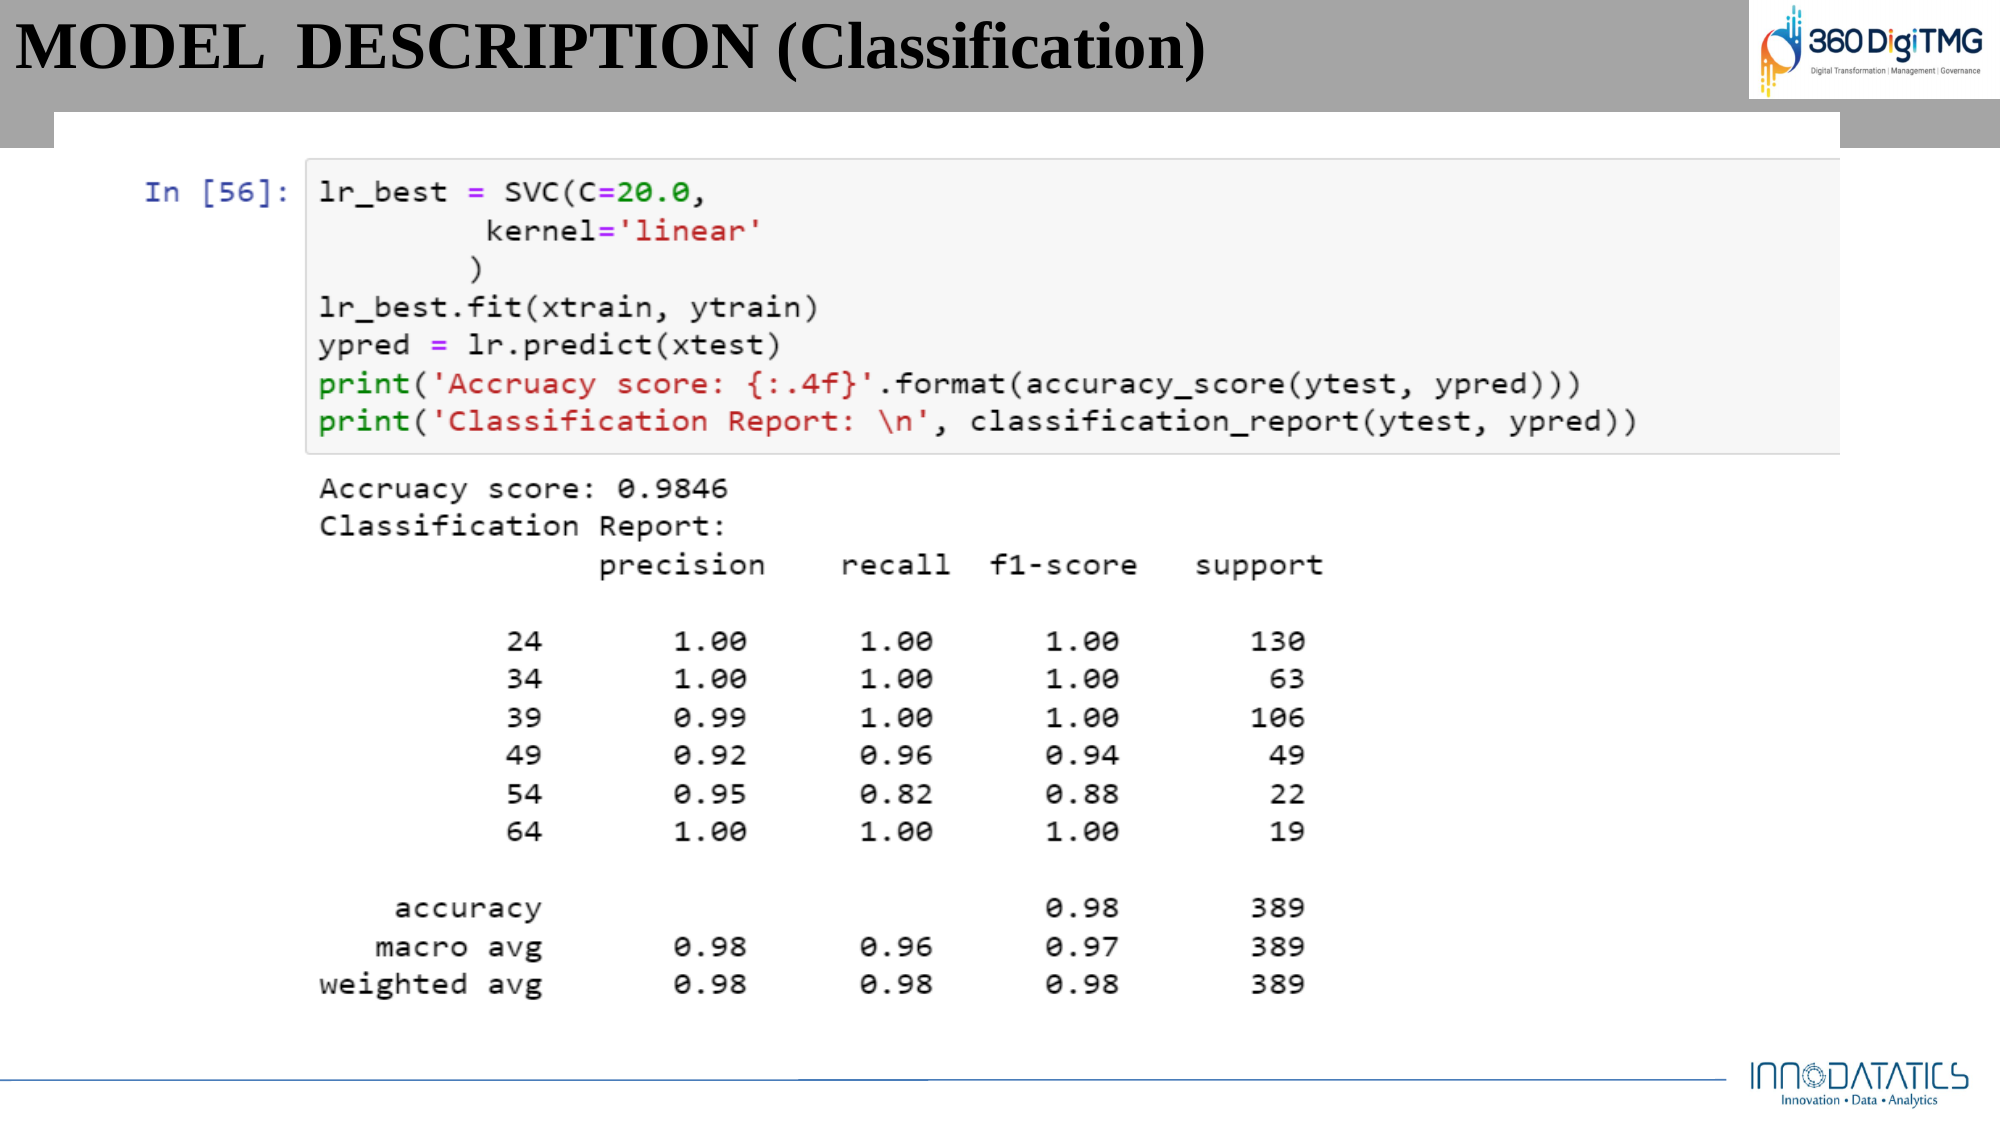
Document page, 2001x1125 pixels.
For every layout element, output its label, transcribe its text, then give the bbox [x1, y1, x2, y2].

picture [1748, 1042, 1978, 1125]
title MODEL DESCRIPTION (Classification) [0, 0, 2000, 148]
picture [1749, 0, 2000, 100]
picture [54, 111, 1841, 1012]
